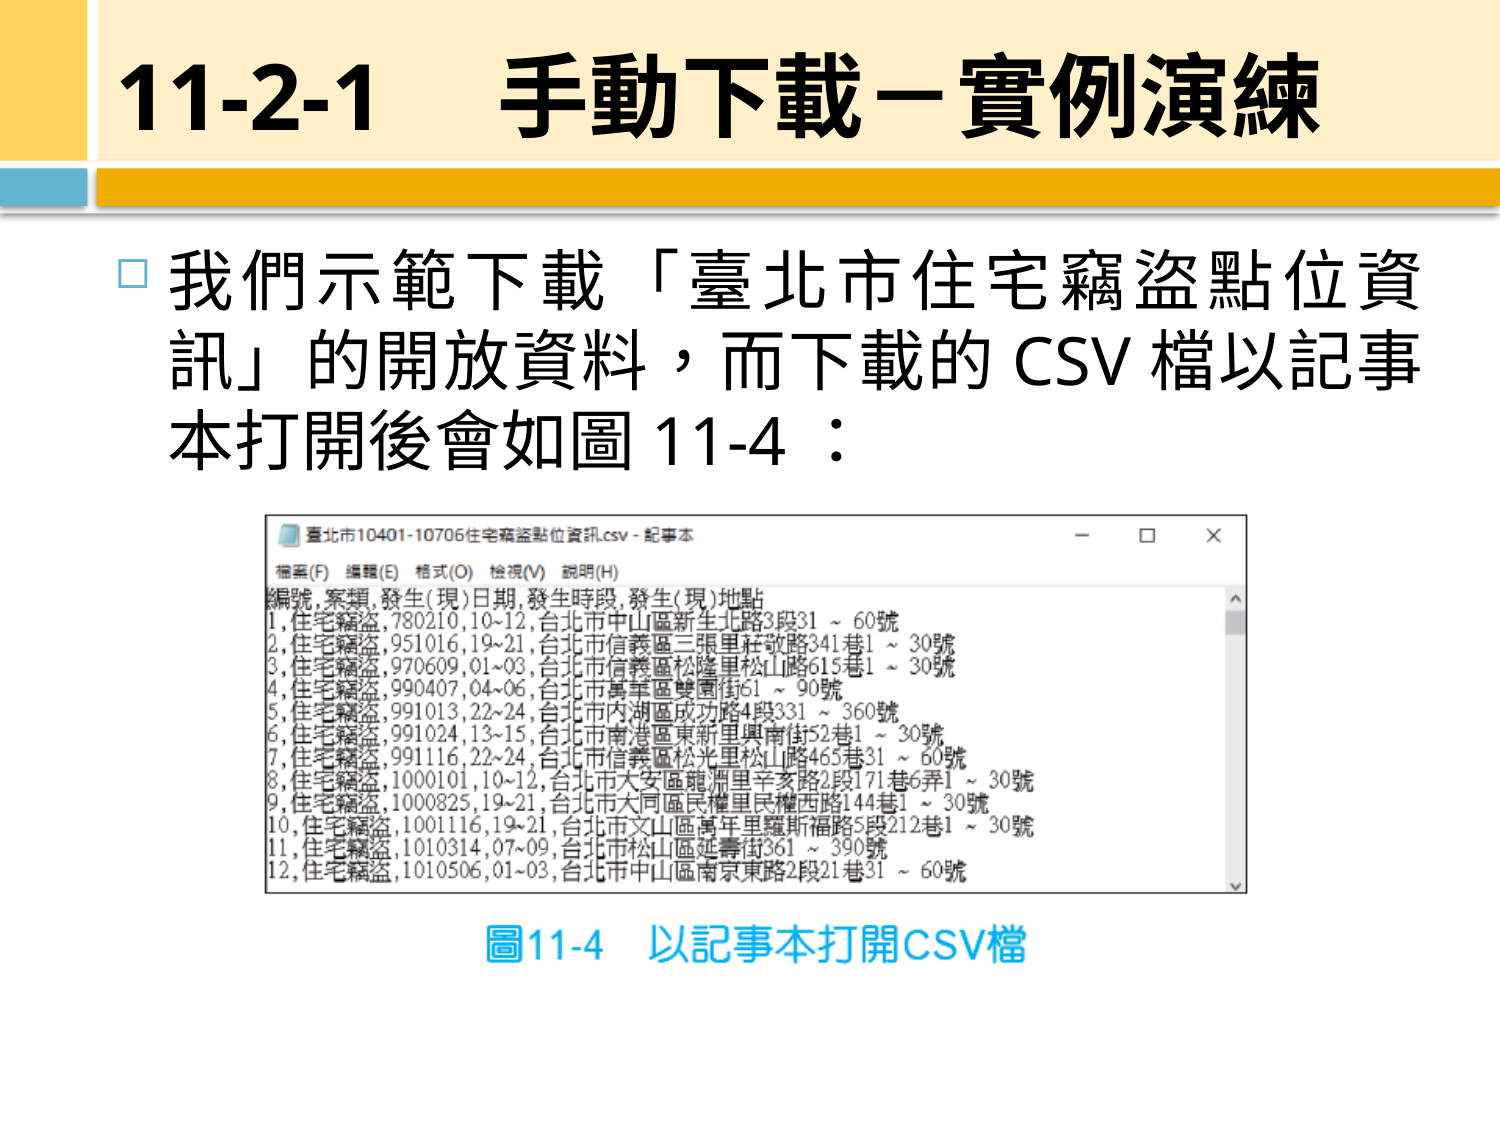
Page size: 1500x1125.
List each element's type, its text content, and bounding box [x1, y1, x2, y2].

list 我們示範下載「臺北市住宅竊盜點位資訊」的開放資料，而下載的CSV檔以記事本打開後會如圖11-4： [100, 231, 1438, 1024]
picture [251, 499, 1257, 974]
title 11-2-1 手動下載－實例演練 [100, 26, 1438, 161]
